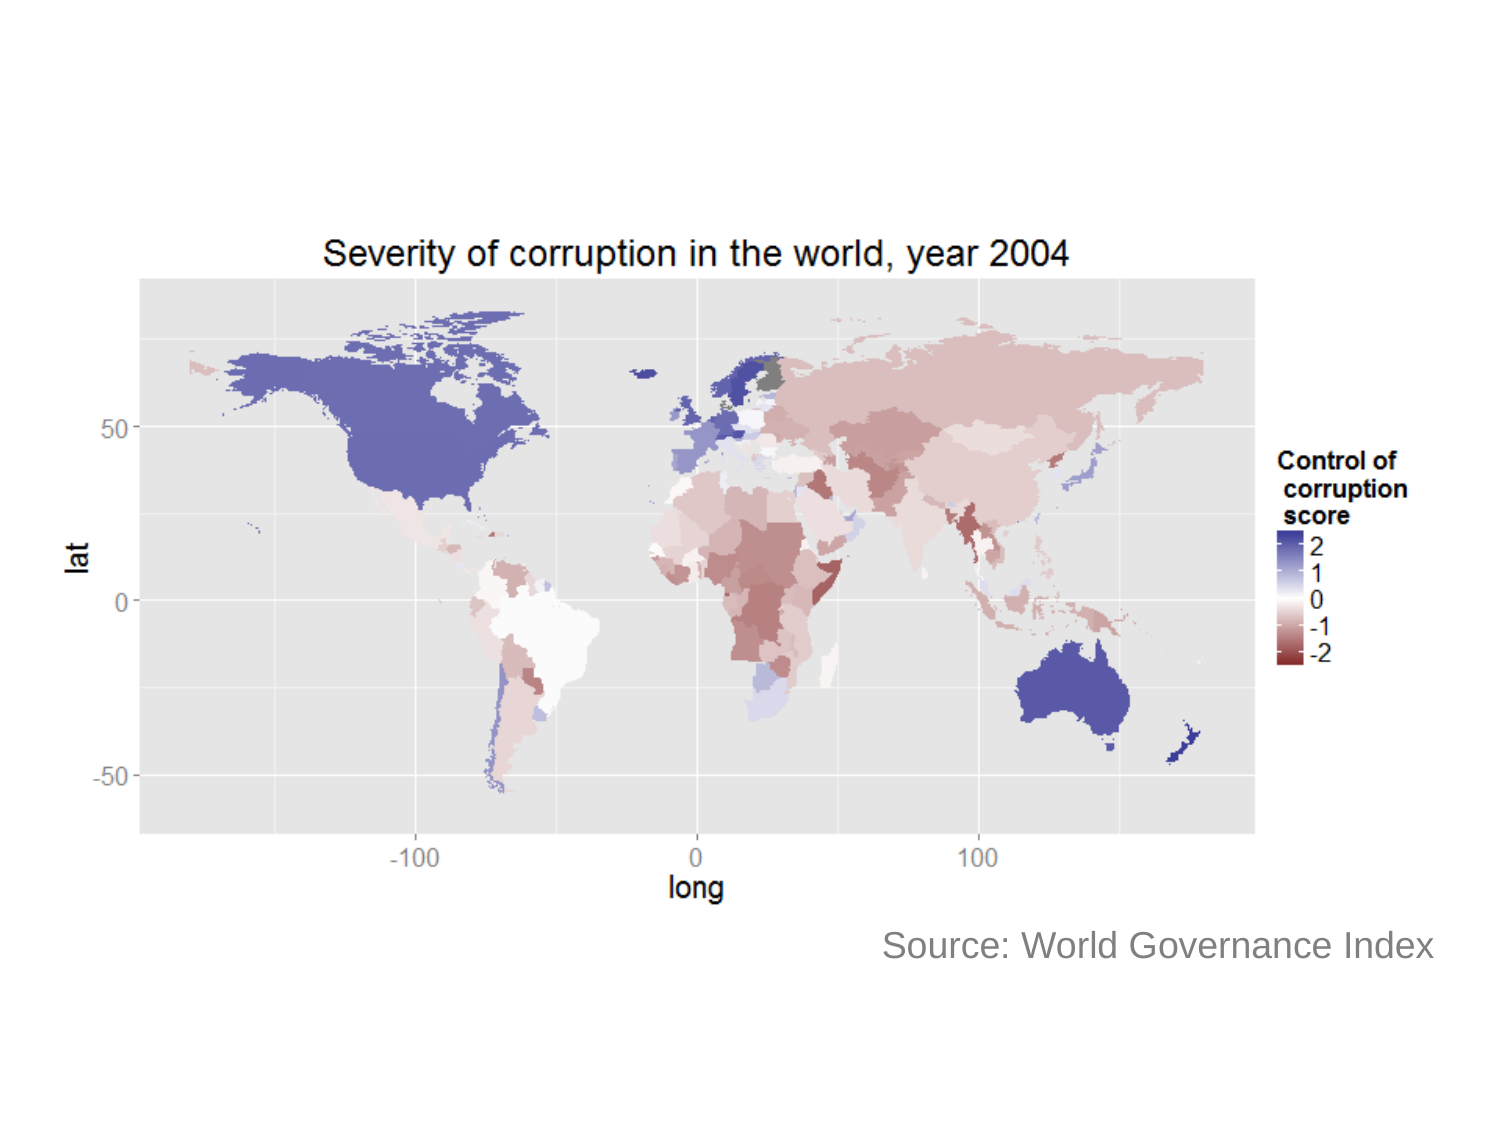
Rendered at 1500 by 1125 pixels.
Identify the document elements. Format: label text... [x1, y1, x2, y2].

text_box Source: World Governance Index [867, 923, 1450, 974]
picture [46, 210, 1454, 915]
